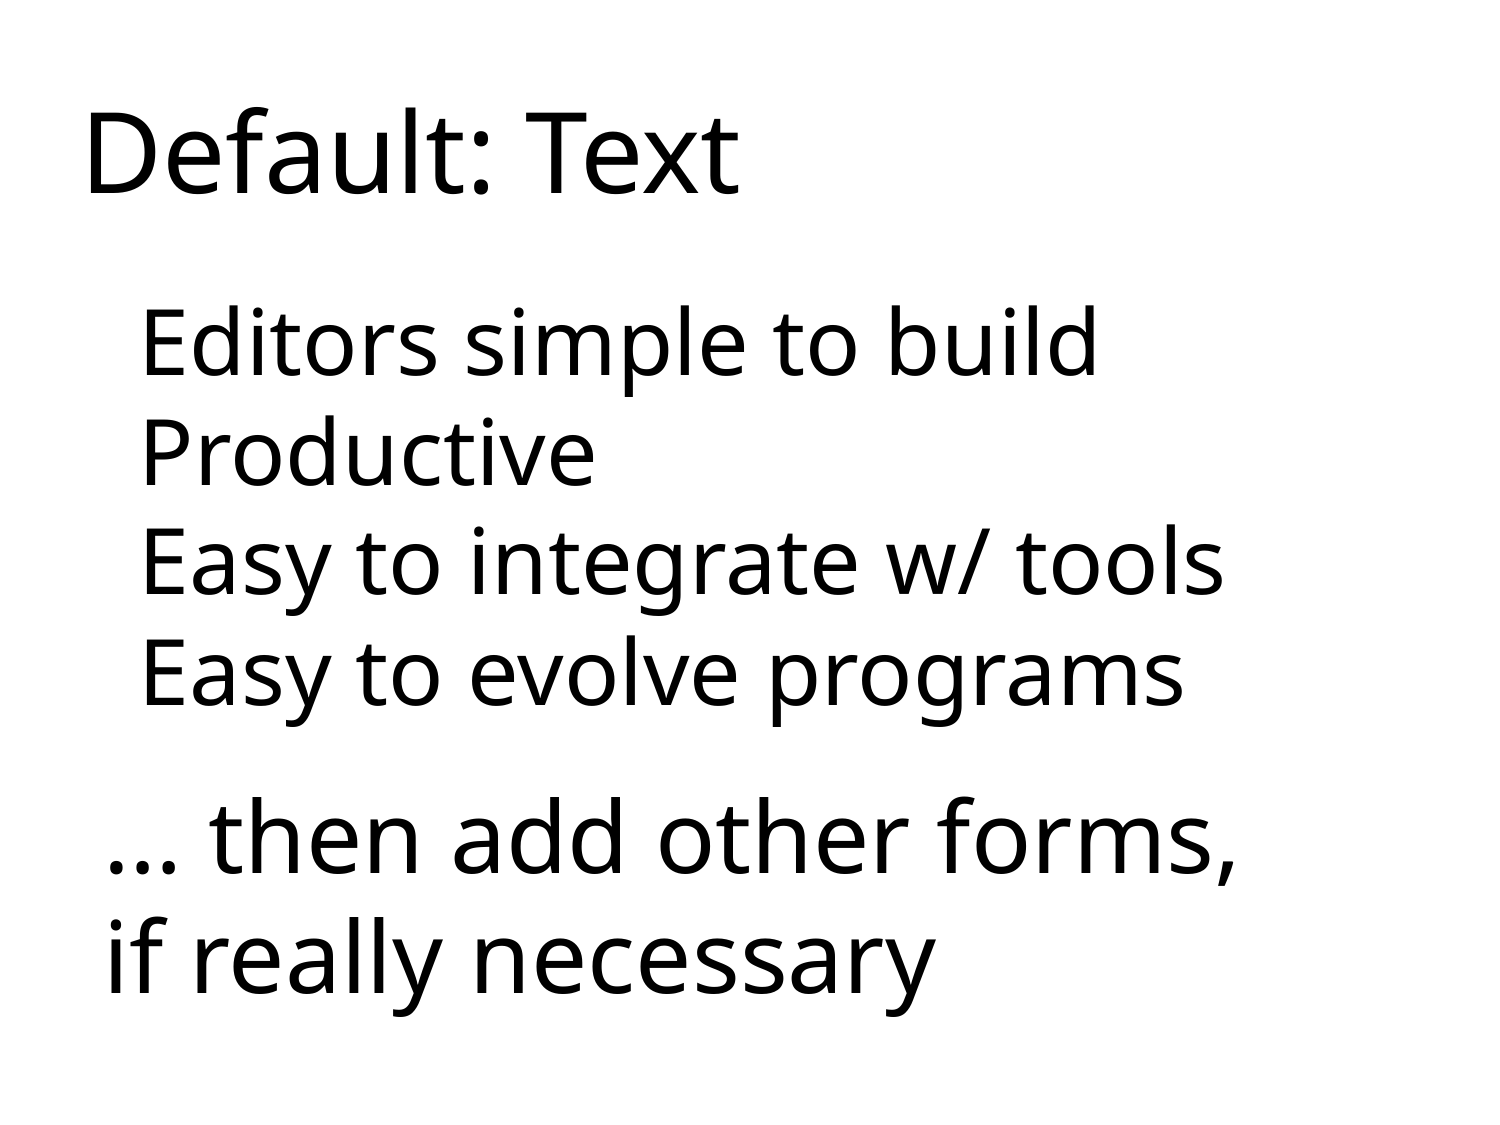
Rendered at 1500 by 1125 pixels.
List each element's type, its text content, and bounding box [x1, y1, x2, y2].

text_box … then add other forms, if really necessary [88, 834, 1500, 953]
text_box Editors simple to build Productive Easy to integrate w/ tools Easy to evolve programs [123, 444, 1500, 563]
text_box Default: Text [64, 89, 1500, 208]
